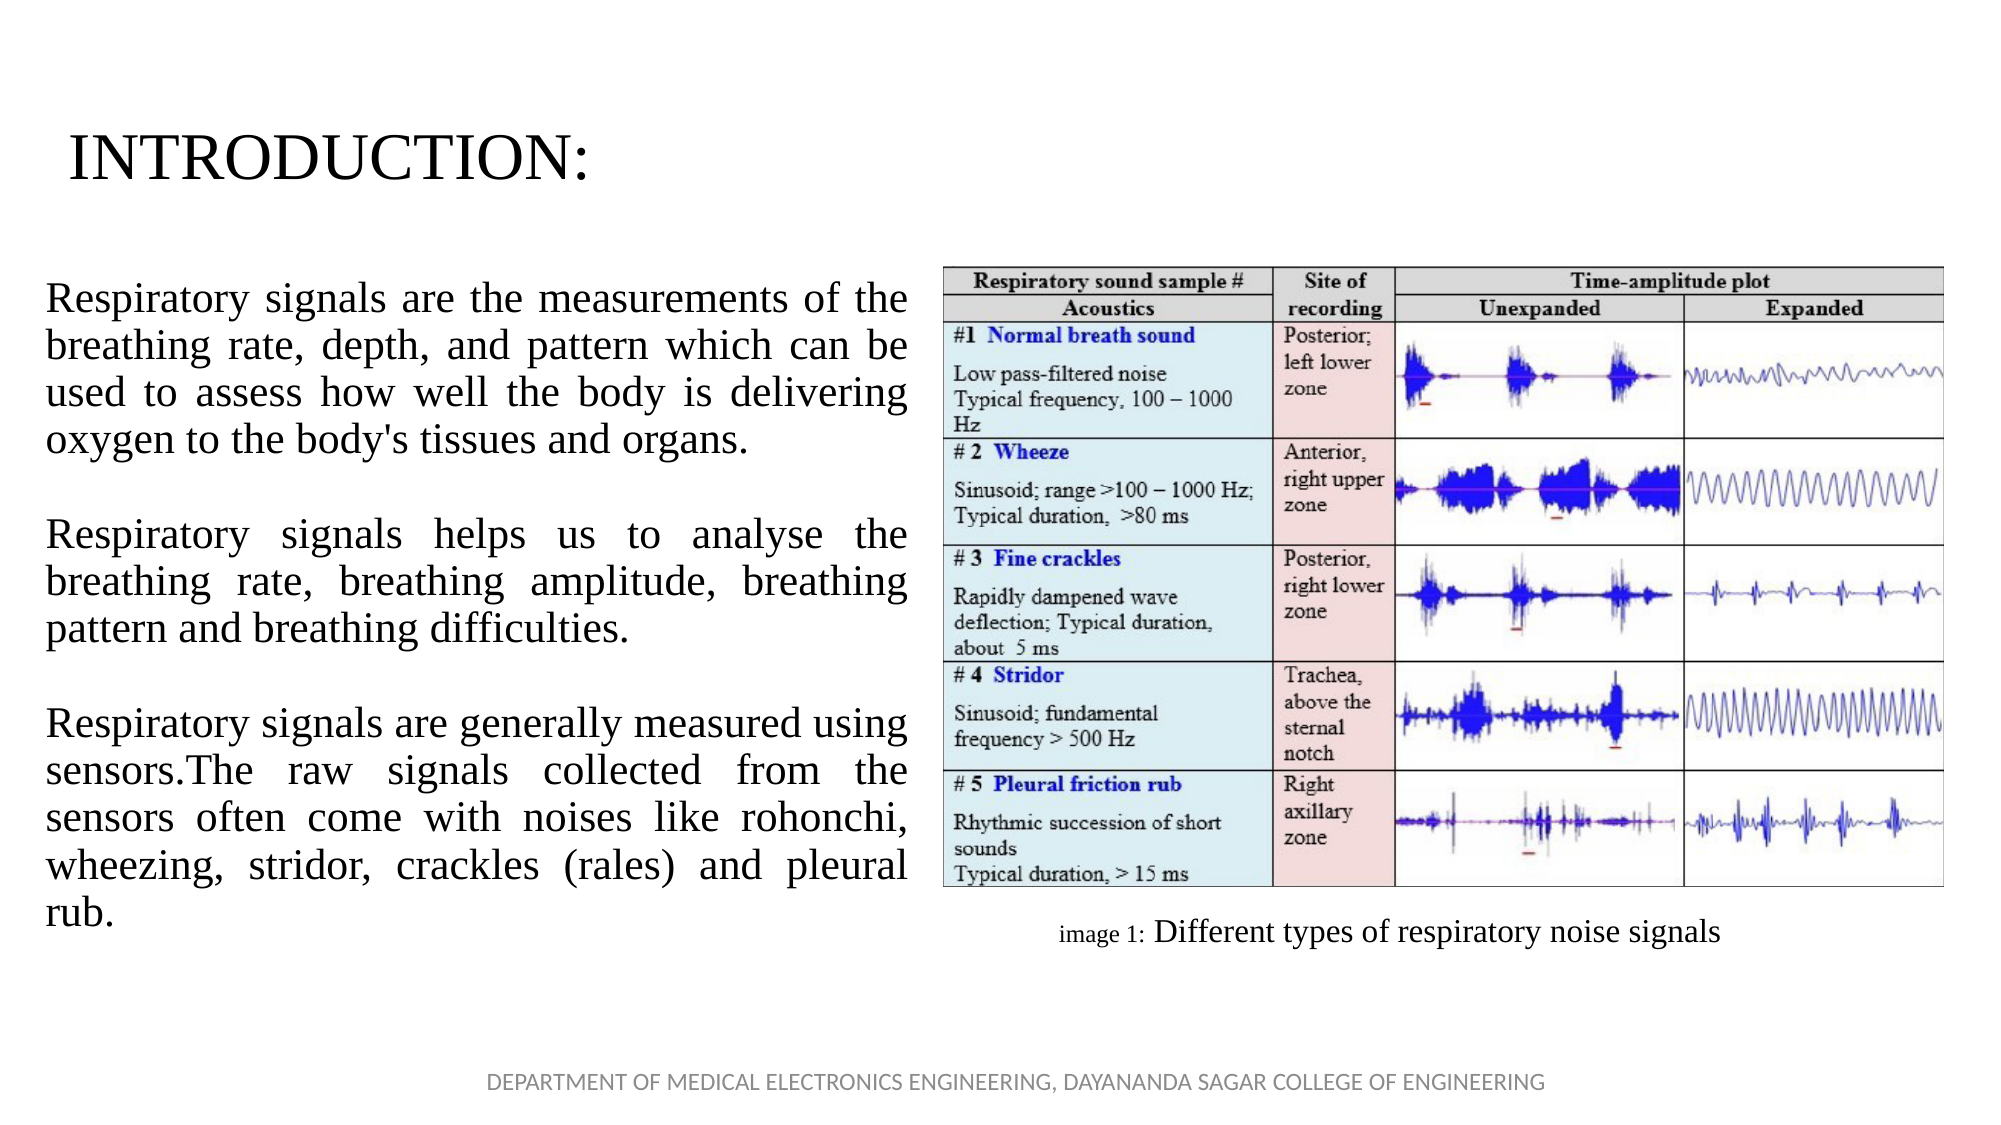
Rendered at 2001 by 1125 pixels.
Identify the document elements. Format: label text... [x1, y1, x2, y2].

picture [943, 266, 1944, 887]
slide_number [1412, 1042, 1863, 1103]
title INTRODUCTION: [53, 49, 1779, 267]
footer DEPARTMENT OF MEDICAL ELECTRONICS ENGINEERING, DAYANANDA SAGAR COLLEGE OF ENGINEERING [462, 1050, 1572, 1111]
list Respiratory signals are the measurements of the breathing rate, depth, and pattern which can be used to assess how well the body is delivering oxygen to the body's tissues and organs. Respiratory signals helps us to analyse the breathing rate, breathing amplitude, breathing pattern and breathing difficulties. Respiratory signals are generally measured using sensors.The raw signals collected from the sensors often come with noises like rohonchi, wheezing, stridor, crackles (rales) and pleural rub. [30, 266, 925, 1056]
text_box image 1: Different types of respiratory noise signals [1044, 901, 1863, 957]
